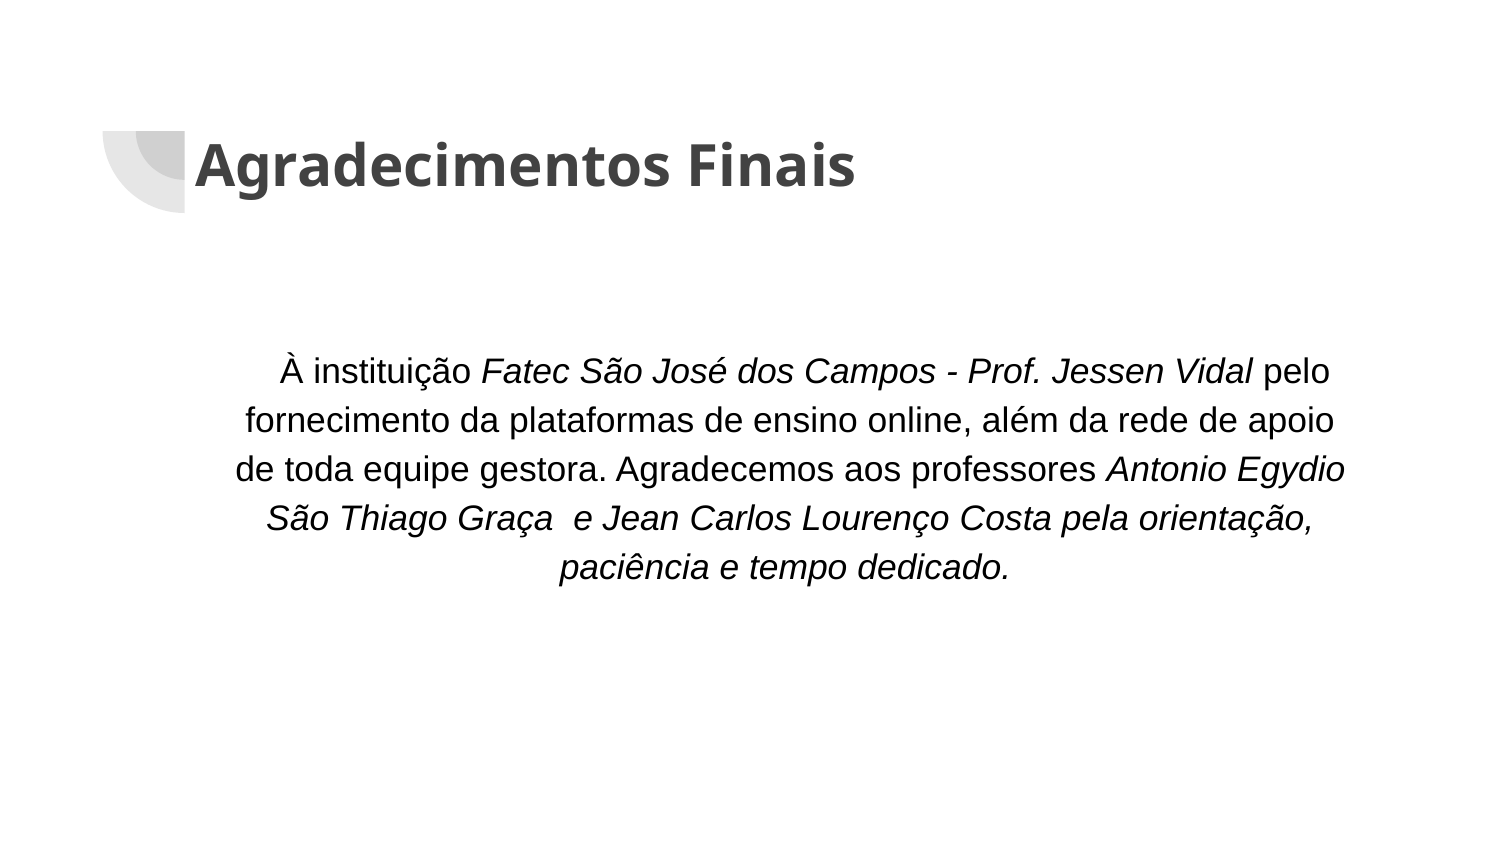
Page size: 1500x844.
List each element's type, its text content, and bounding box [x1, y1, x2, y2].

list À instituição Fatec São José dos Campos - Prof. Jessen Vidal pelo fornecimento da plataformas de ensino online, além da rede de apoio de toda equipe gestora. Agradecemos aos professores Antonio Egydio São Thiago Graça e Jean Carlos Lourenço Costa pela orientação, paciência e tempo dedicado. [213, 326, 1368, 744]
title Agradecimentos Finais [180, 113, 883, 525]
